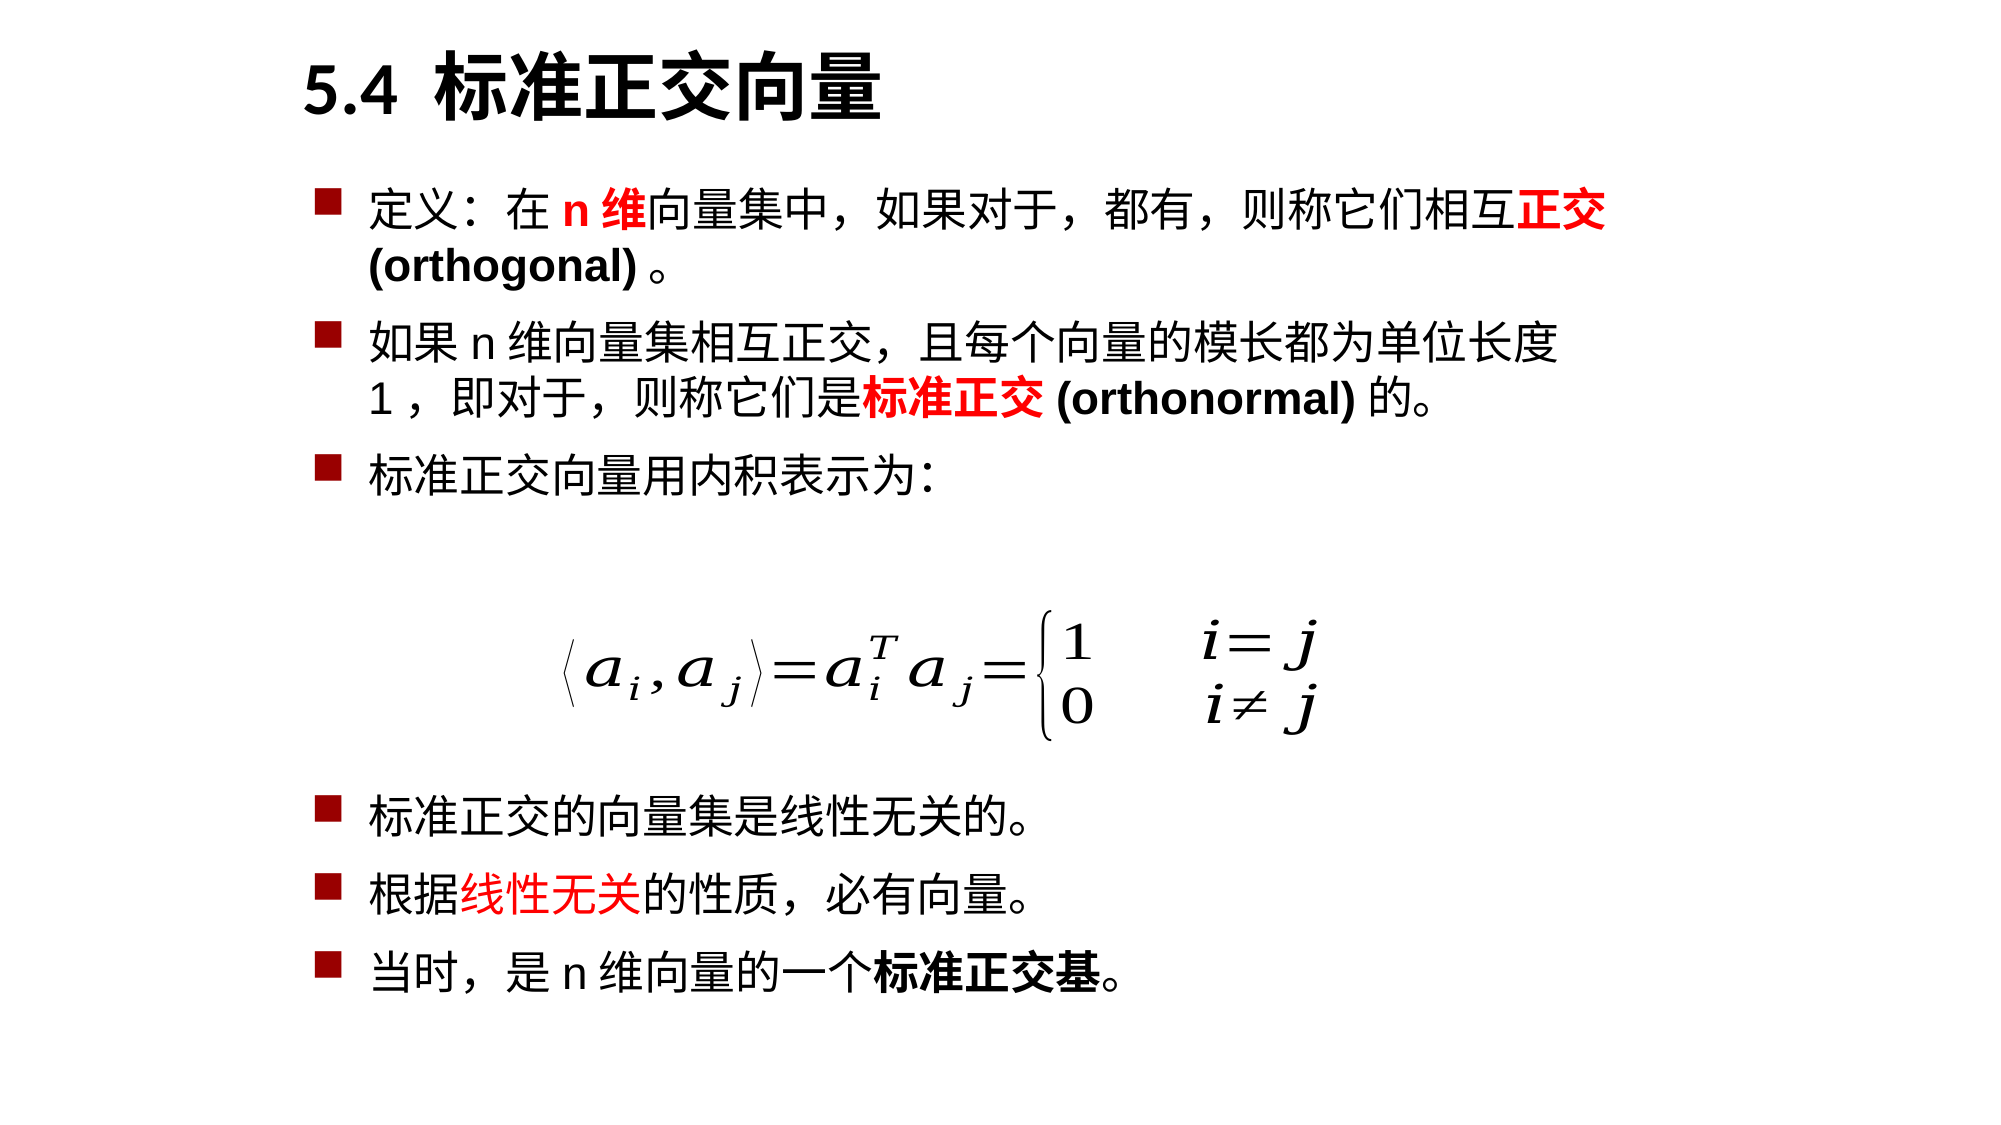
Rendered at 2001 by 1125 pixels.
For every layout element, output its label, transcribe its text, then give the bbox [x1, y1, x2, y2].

text_box 5.4 标准正交向量 [287, 37, 1732, 131]
